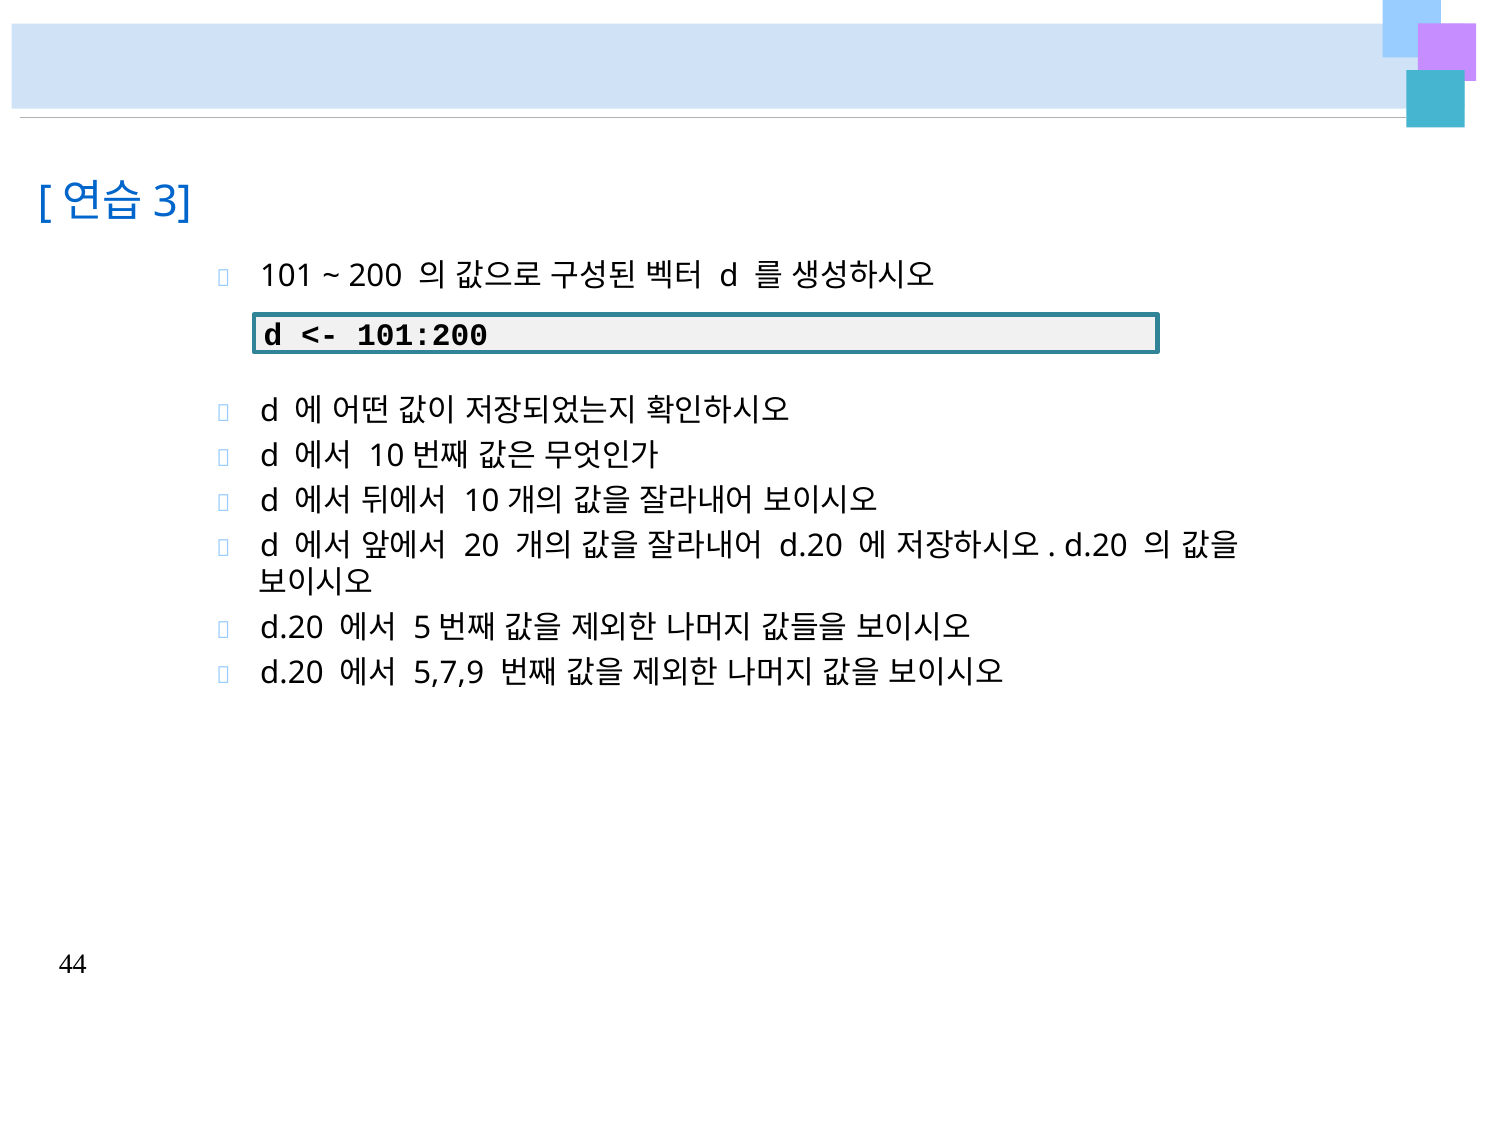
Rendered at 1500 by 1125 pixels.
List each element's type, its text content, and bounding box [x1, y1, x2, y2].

title [연습3] [36, 172, 1089, 361]
text_box  101 ~ 200 의 값으로 구성된 벡터 d 를 생성하시오 [214, 255, 972, 293]
text_box d <- 101:200 [253, 314, 1158, 352]
slide_number 44 [55, 945, 90, 1125]
text_box  d 에 어떤 값이 저장되었는지 확인하시오  d 에서 10번째 값은 무엇인가  d 에서 뒤에서 10개의 값을 잘라내어 보이시오  d 에서 앞에서 20 개의 값을 잘라내어 d.20 에 저장하시오. d.20 의 값을 보이시오  d.20 에서 5번째 값을 제외한 나머지 값들을 보이시오  d.20 에서 5,7,9 번째 값을 제외한 나머지 값을 보이시오 [214, 390, 1259, 691]
